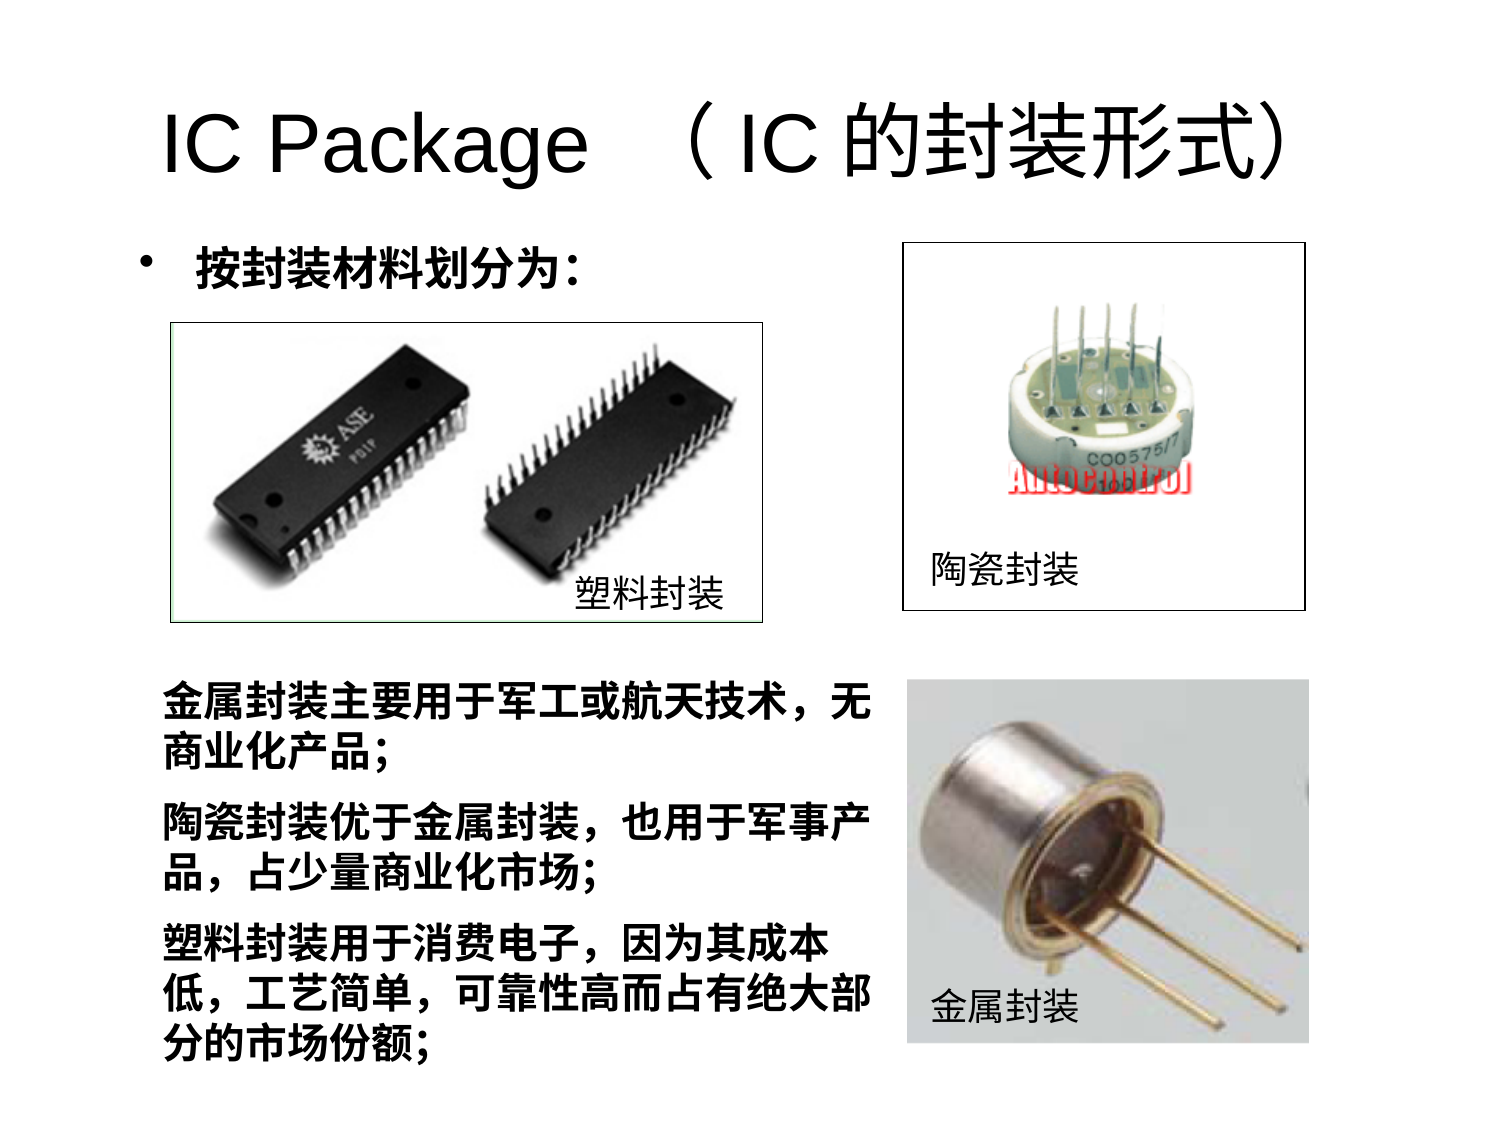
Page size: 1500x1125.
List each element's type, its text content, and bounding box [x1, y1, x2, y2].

picture [903, 243, 1305, 610]
picture [907, 678, 1309, 1045]
text_box 金属封装主要用于军工或航天技术，无商业化产品； 陶瓷封装优于金属封装，也用于军事产品，占少量商业化市场； 塑料封装用于消费电子，因为其成本低，工艺简单，可靠性高而占有绝大部分的市场份额； [147, 667, 916, 1074]
title IC Package （IC的封装形式） [75, 45, 1425, 233]
picture [170, 322, 762, 622]
text_box 按封装材料划分为： [123, 231, 1424, 787]
text_box 塑料封装 [767, 562, 774, 623]
